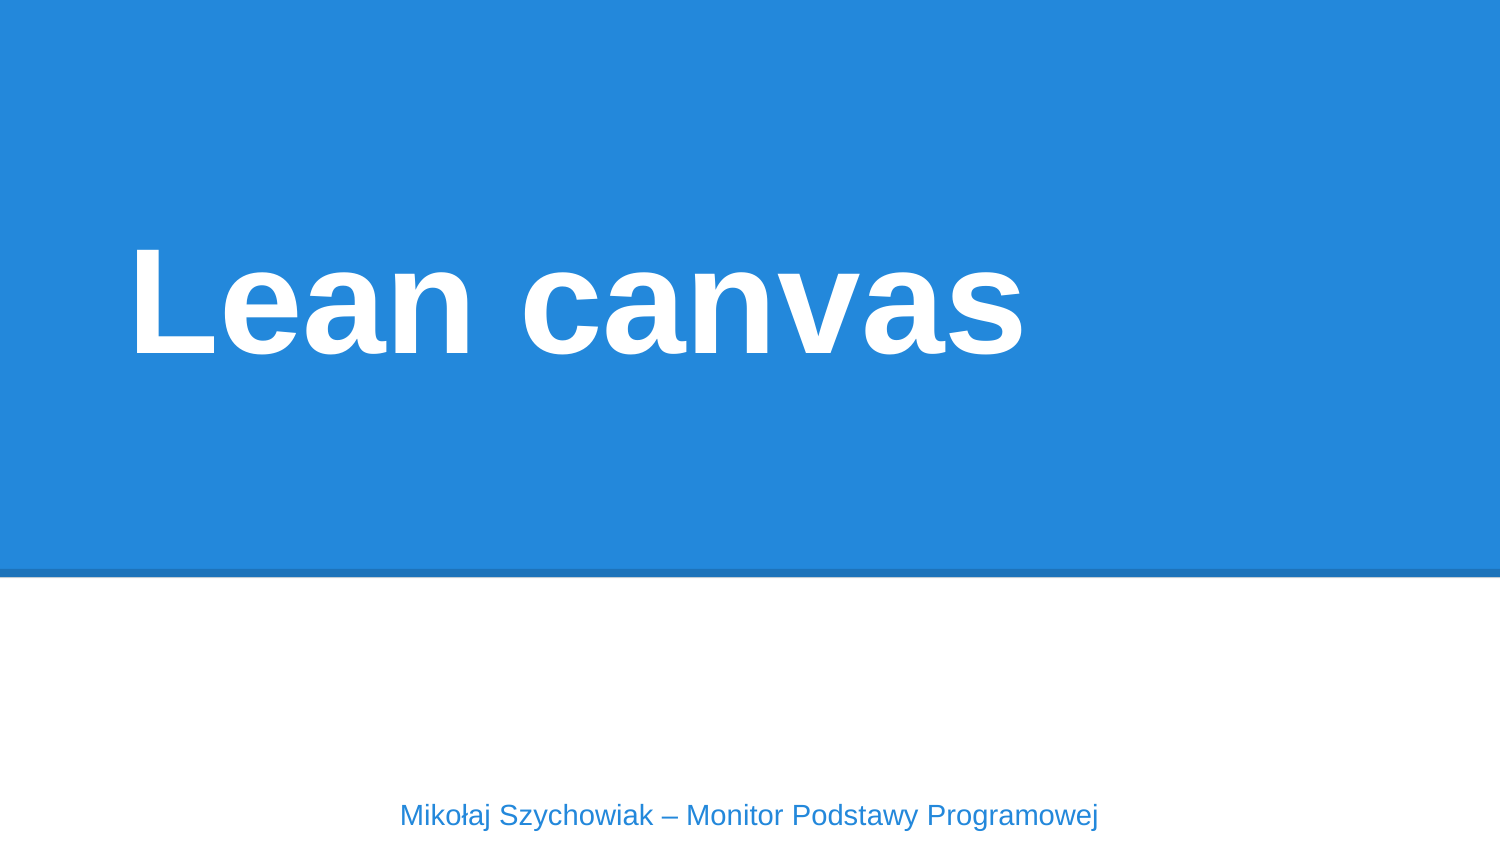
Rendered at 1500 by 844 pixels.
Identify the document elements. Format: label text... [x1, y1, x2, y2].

title Lean canvas [112, 128, 1388, 399]
text_box Mikołaj Szychowiak – Monitor Podstawy Programowej [0, 789, 1500, 839]
